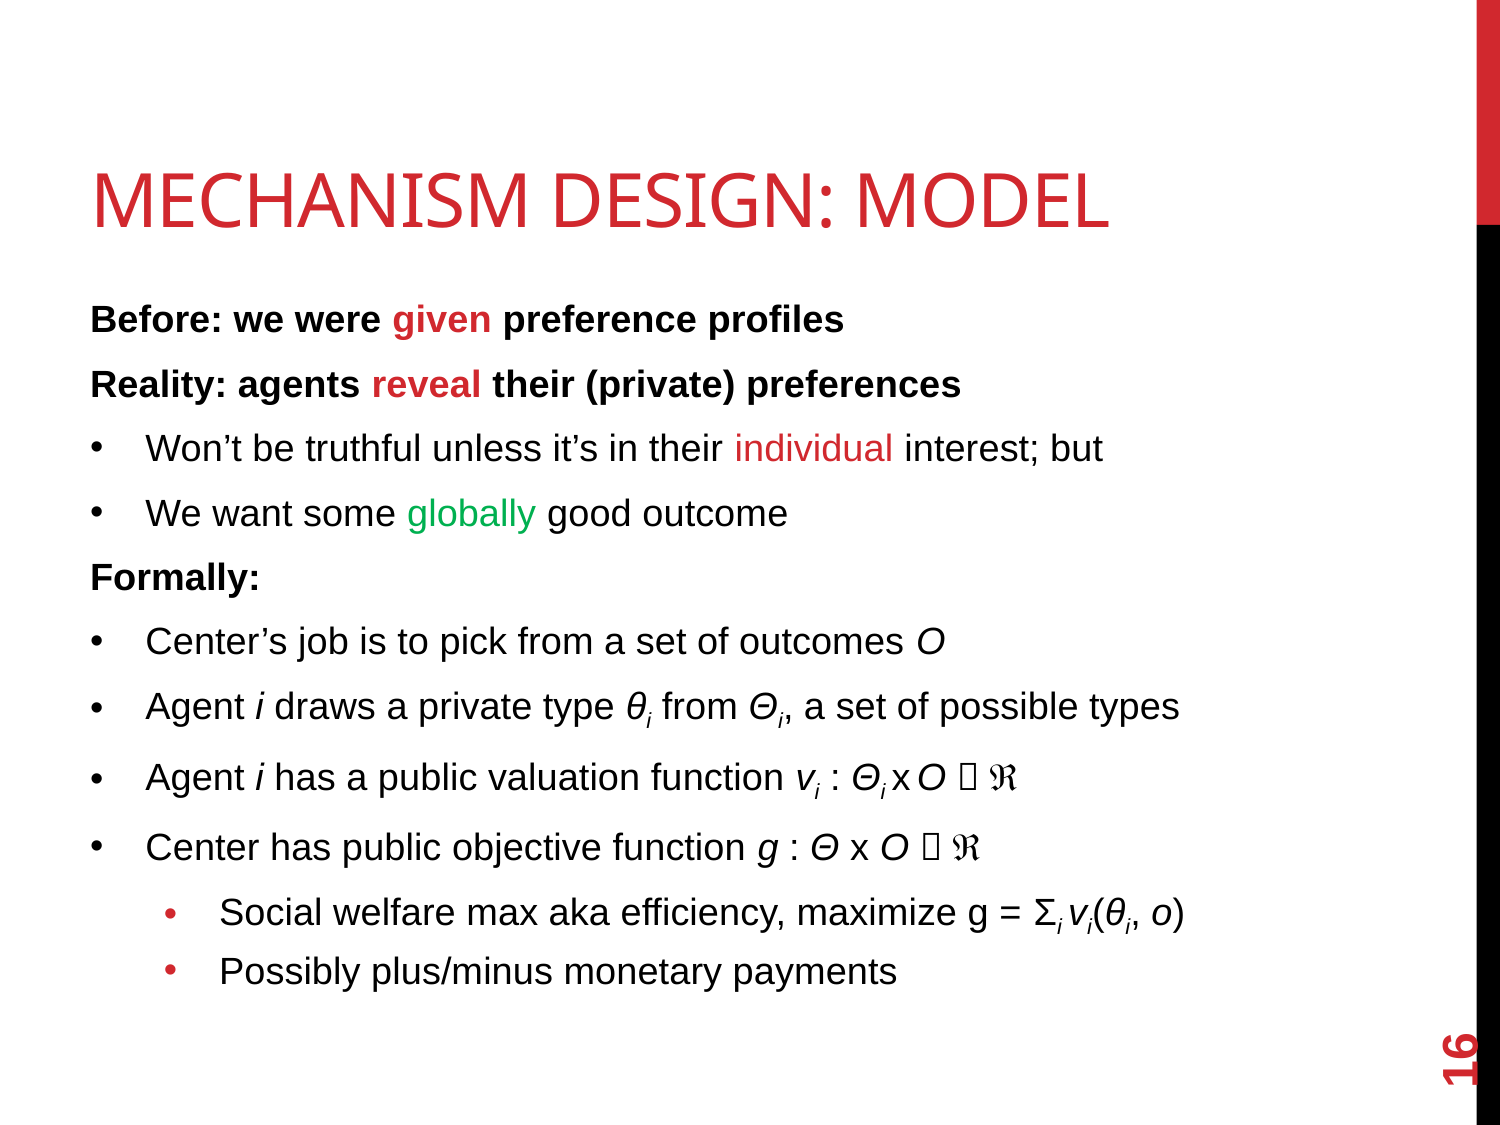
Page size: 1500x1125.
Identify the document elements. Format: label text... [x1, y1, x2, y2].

slide_number 16 [1427, 887, 1488, 1104]
title Mechanism Design: Model [75, 25, 1387, 250]
list Before: we were given preference profiles Reality: agents reveal their (private) preferences Won’t be truthful unless it’s in their individual interest; but We want some globally good outcome Formally: Center’s job is to pick from a set of outcomes O Agent i draws a private type θi from Θi, a set of possible types Agent i has a public valuation function vi : Θi x O   Center has public objective function g : Θ x O   Social welfare max aka efficiency, maximize g = Σi vi(θi, o) Possibly plus/minus monetary payments [75, 287, 1325, 1005]
